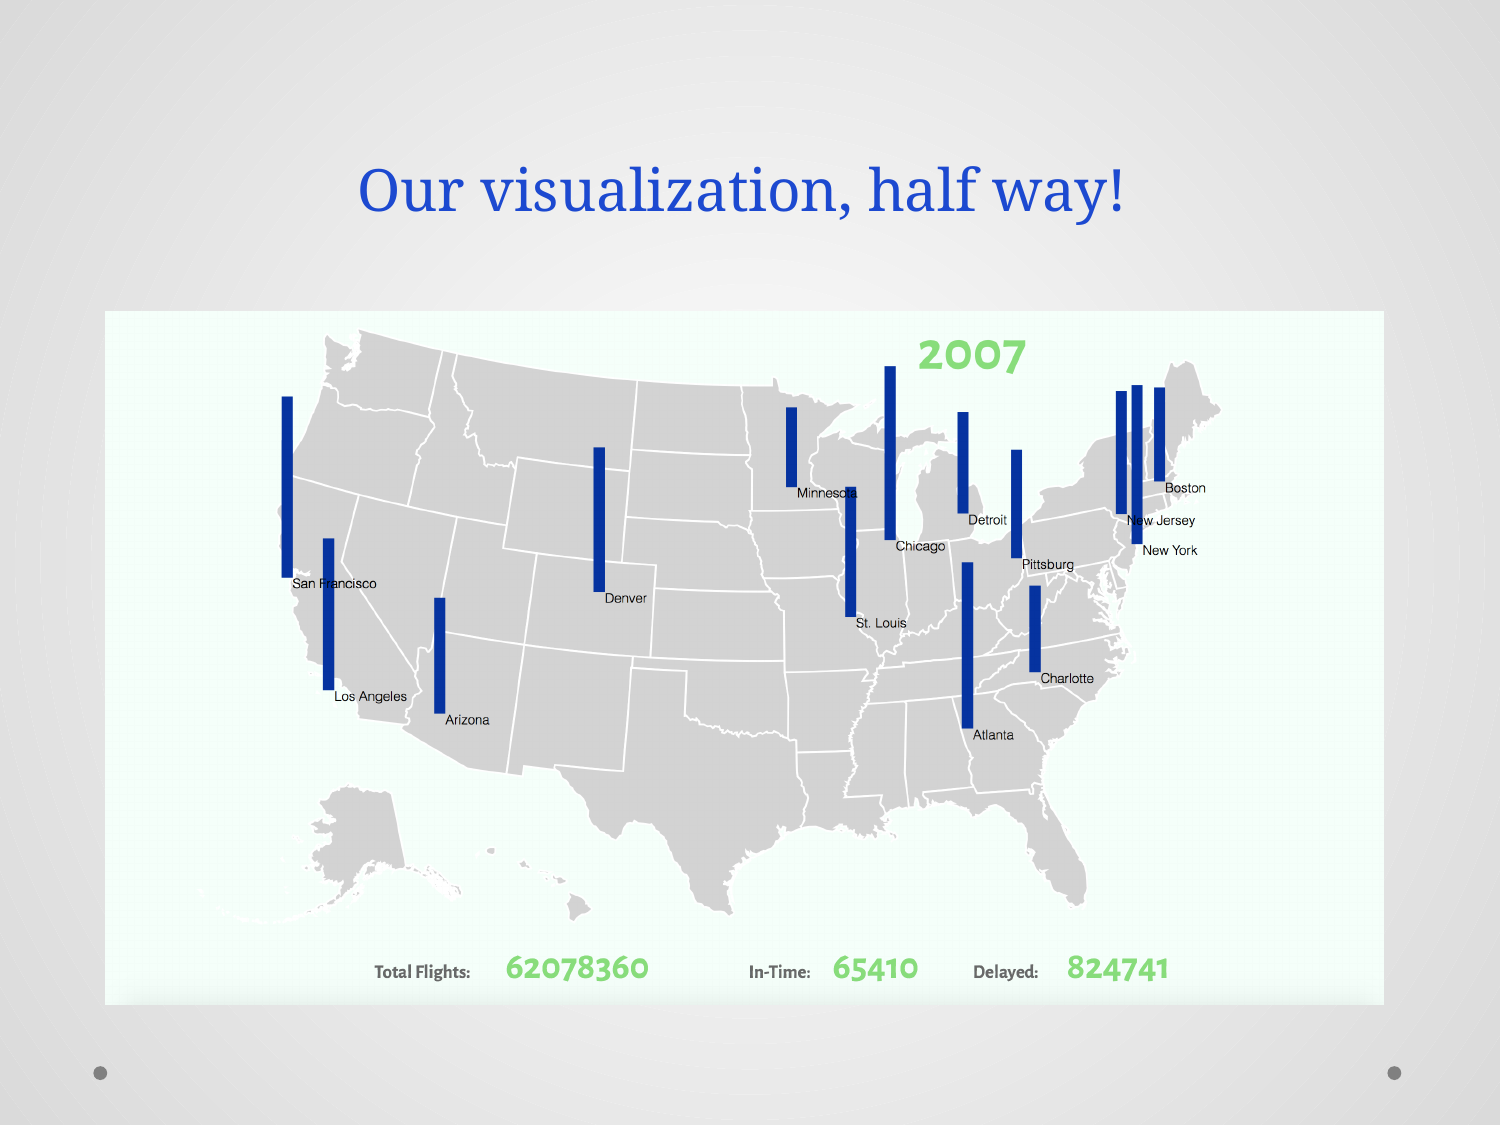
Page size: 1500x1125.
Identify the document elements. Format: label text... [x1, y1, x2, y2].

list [104, 311, 1385, 1006]
title Our visualization, half way! [75, 0, 1425, 231]
